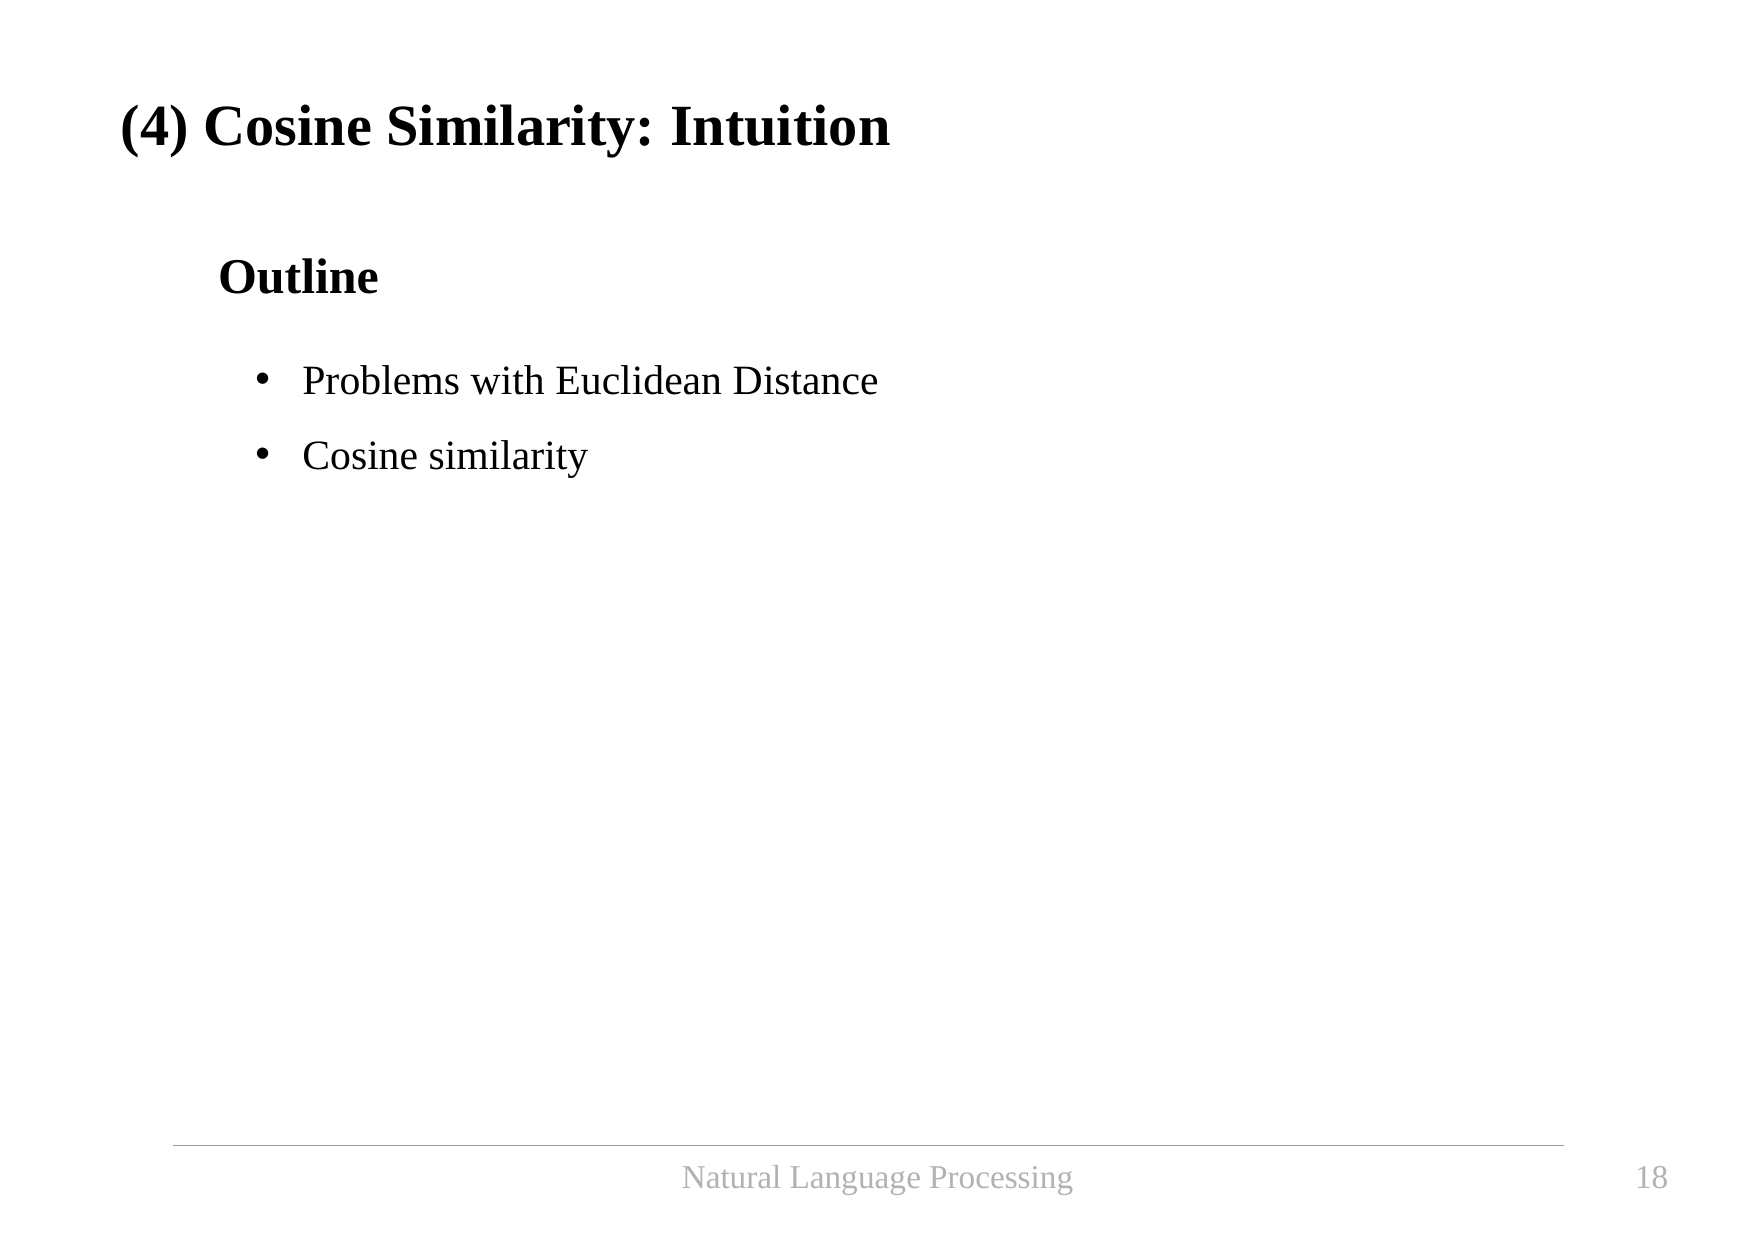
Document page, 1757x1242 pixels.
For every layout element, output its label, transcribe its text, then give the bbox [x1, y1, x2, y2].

footer Natural Language Processing [597, 1154, 1160, 1196]
text_box Problems with Euclidean Distance Cosine similarity [240, 320, 1541, 486]
slide_number 18 [1264, 1154, 1669, 1196]
text_box Outline [215, 241, 1659, 304]
text_box (4) Cosine Similarity: Intuition [118, 84, 1176, 157]
